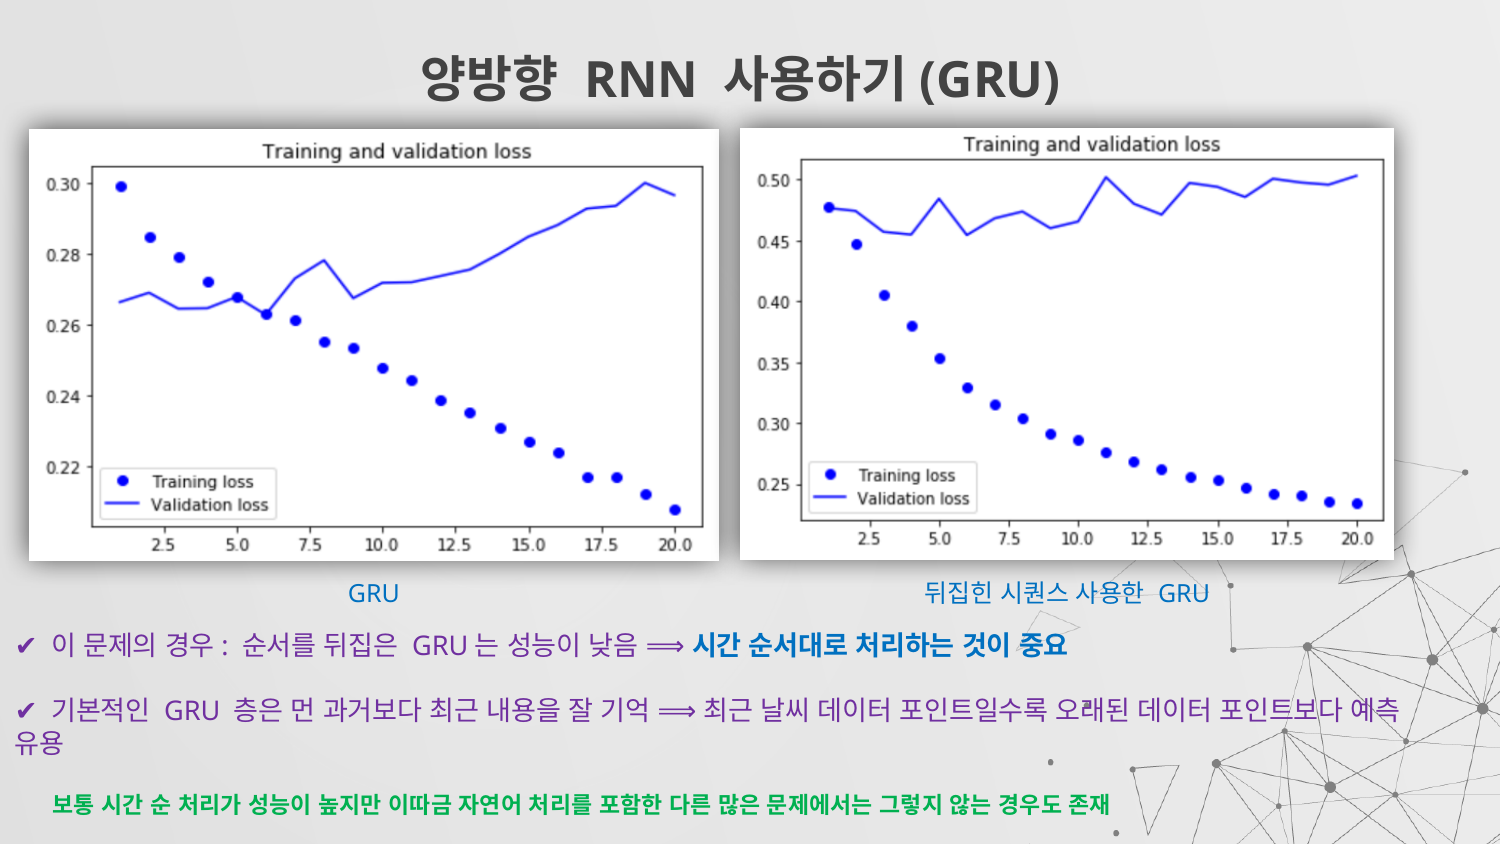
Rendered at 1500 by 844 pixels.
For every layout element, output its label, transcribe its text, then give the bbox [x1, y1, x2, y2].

text_box ✔ 이 문제의 경우: 순서를 뒤집은 GRU는 성능이 낮음 ⟹ 시간 순서대로 처리하는 것이 중요 ✔ 기본적인 GRU 층은 먼 과거보다 최근 내용을 잘 기억 ⟹ 최근 날씨 데이터 포인트일수록 오래된 데이터 포인트보다 예측 유용 보통 시간 순 처리가 성능이 높지만 이따금 자연어 처리를 포함한 다른 많은 문제에서는 그렇지 않는 경우도 존재 [0, 621, 1448, 844]
title 양방향 RNN 사용하기(GRU) [29, 32, 1452, 157]
text_box GRU [244, 581, 504, 616]
picture [0, 0, 1500, 844]
text_box 뒤집힌 시퀀스 사용한 GRU [876, 580, 1258, 616]
